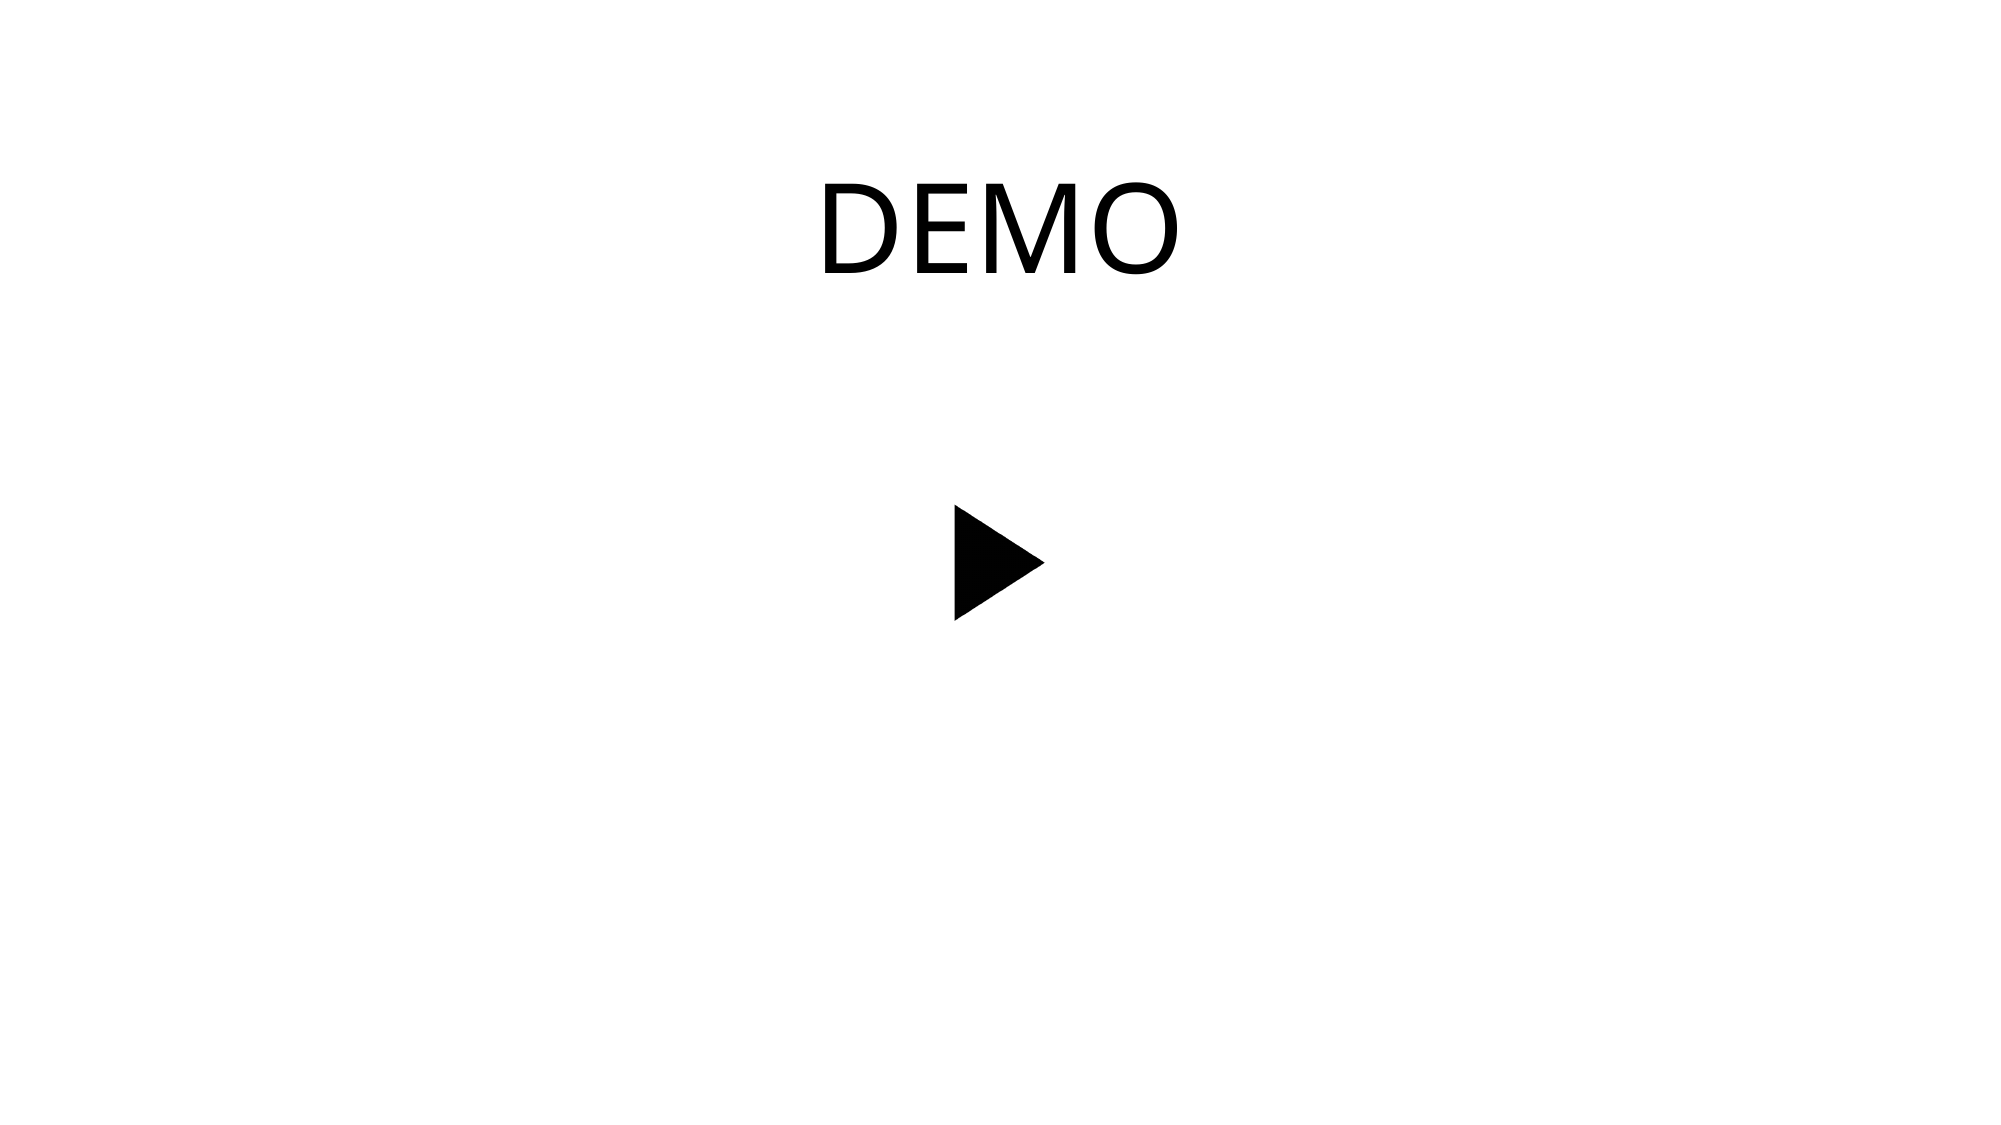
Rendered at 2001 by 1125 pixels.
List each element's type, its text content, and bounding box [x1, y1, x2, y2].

title DEMO [249, 147, 1750, 308]
picture [924, 487, 1075, 638]
